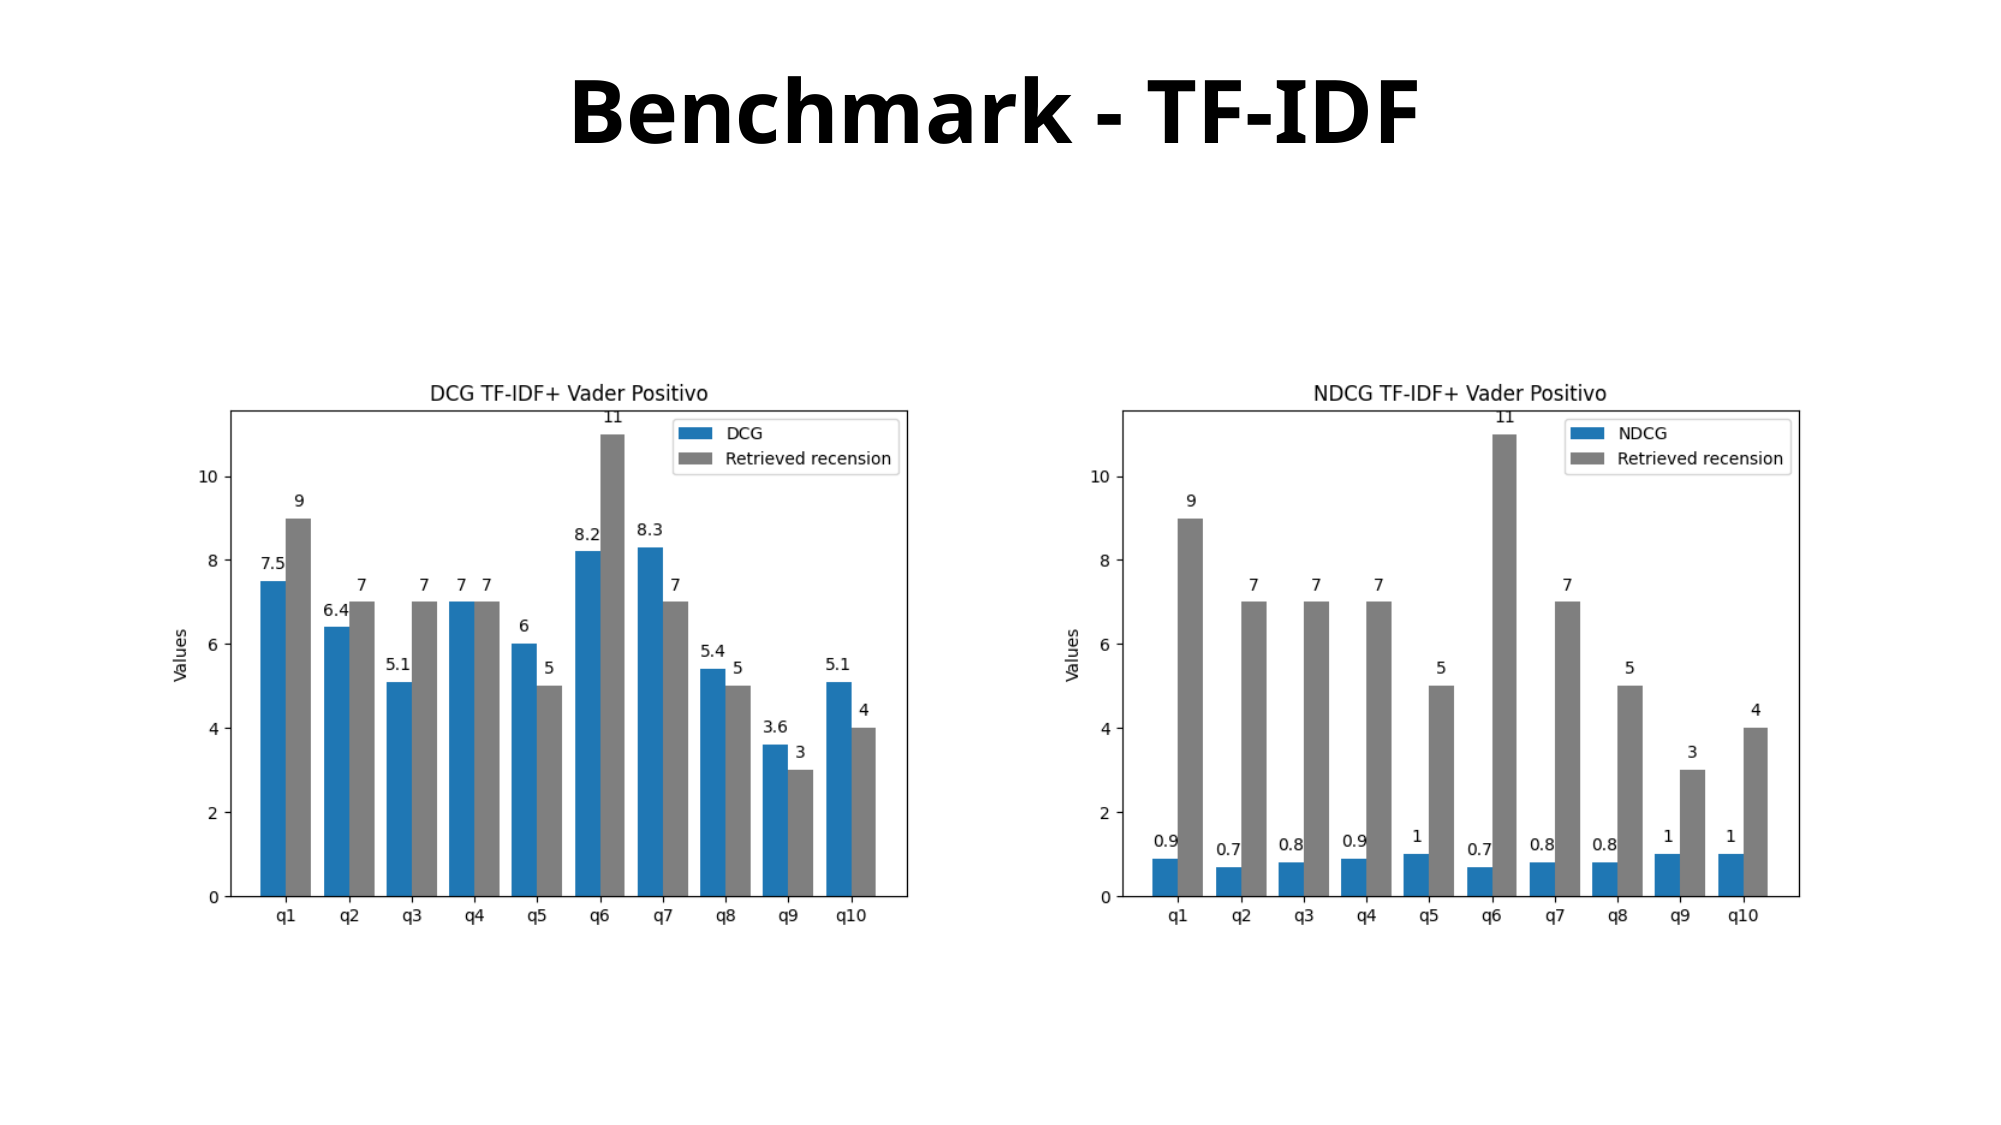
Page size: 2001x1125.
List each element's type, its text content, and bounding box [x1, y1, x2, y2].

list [155, 366, 925, 943]
title Benchmark - TF-IDF [127, 59, 1863, 170]
picture [1048, 366, 1817, 943]
